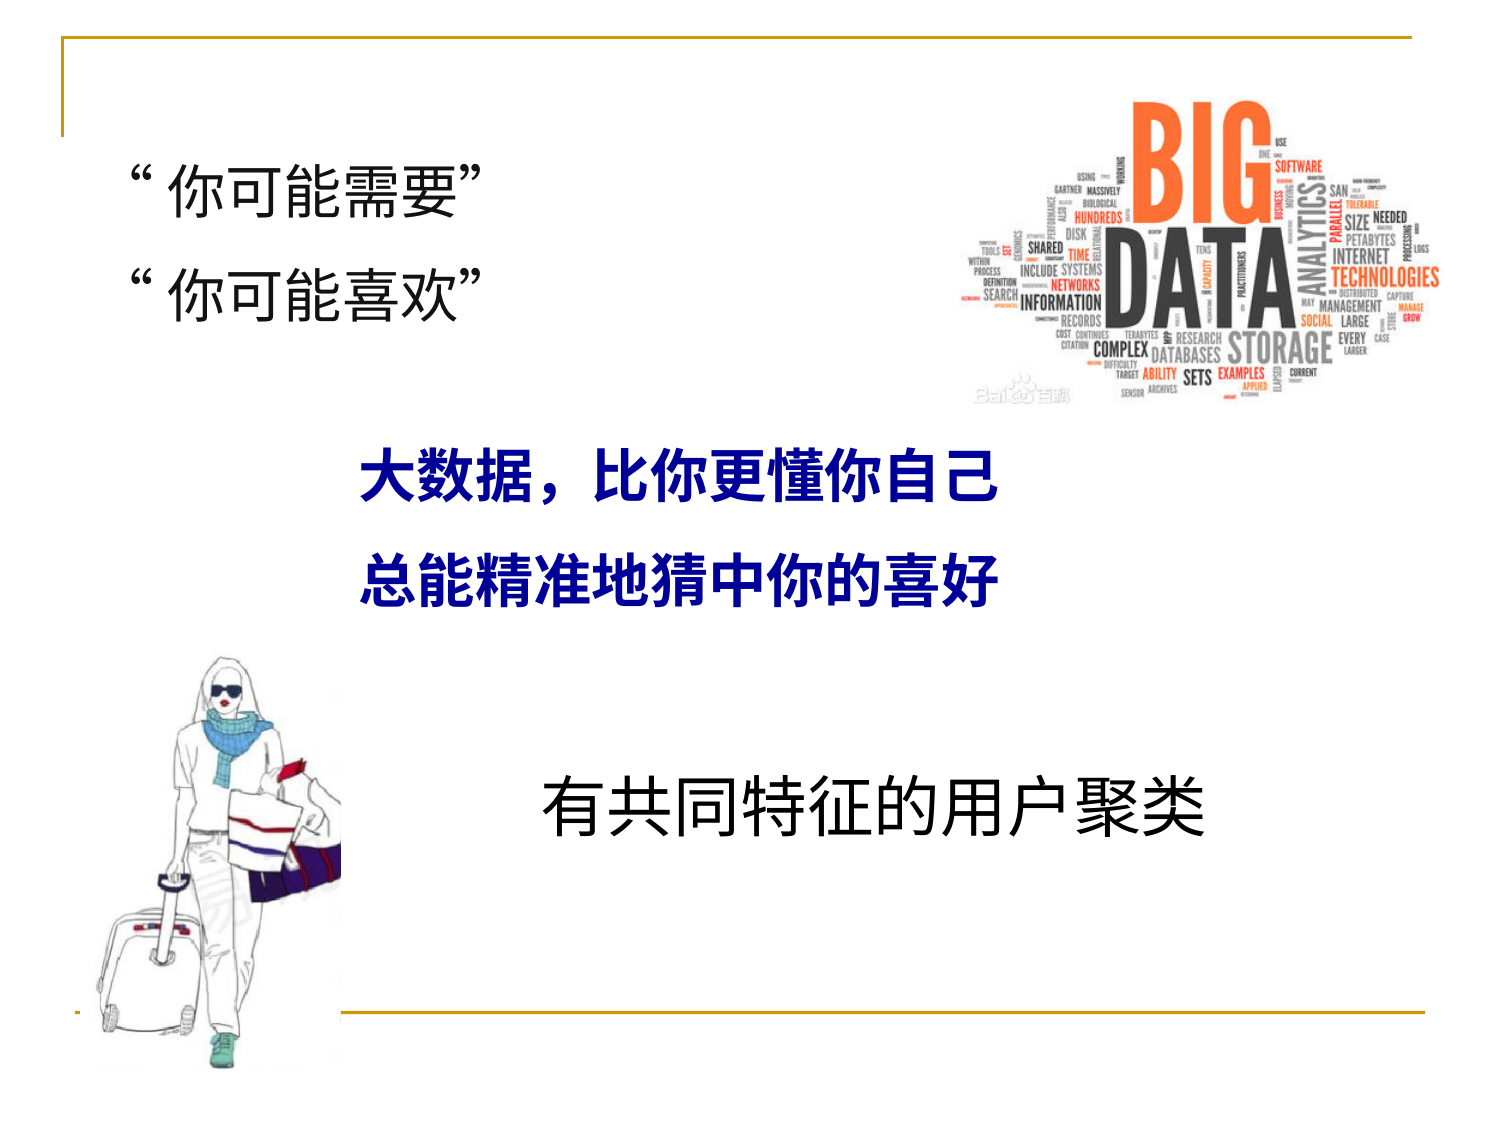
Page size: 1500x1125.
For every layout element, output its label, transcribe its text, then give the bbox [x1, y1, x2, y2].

text_box “你可能需要” “你可能喜欢” [80, 112, 831, 337]
picture [80, 636, 341, 1070]
picture [950, 77, 1451, 422]
text_box 有共同特征的用户聚类 [525, 757, 1252, 852]
text_box 大数据，比你更懂你自己 总能精准地猜中你的喜好 [343, 397, 1015, 622]
